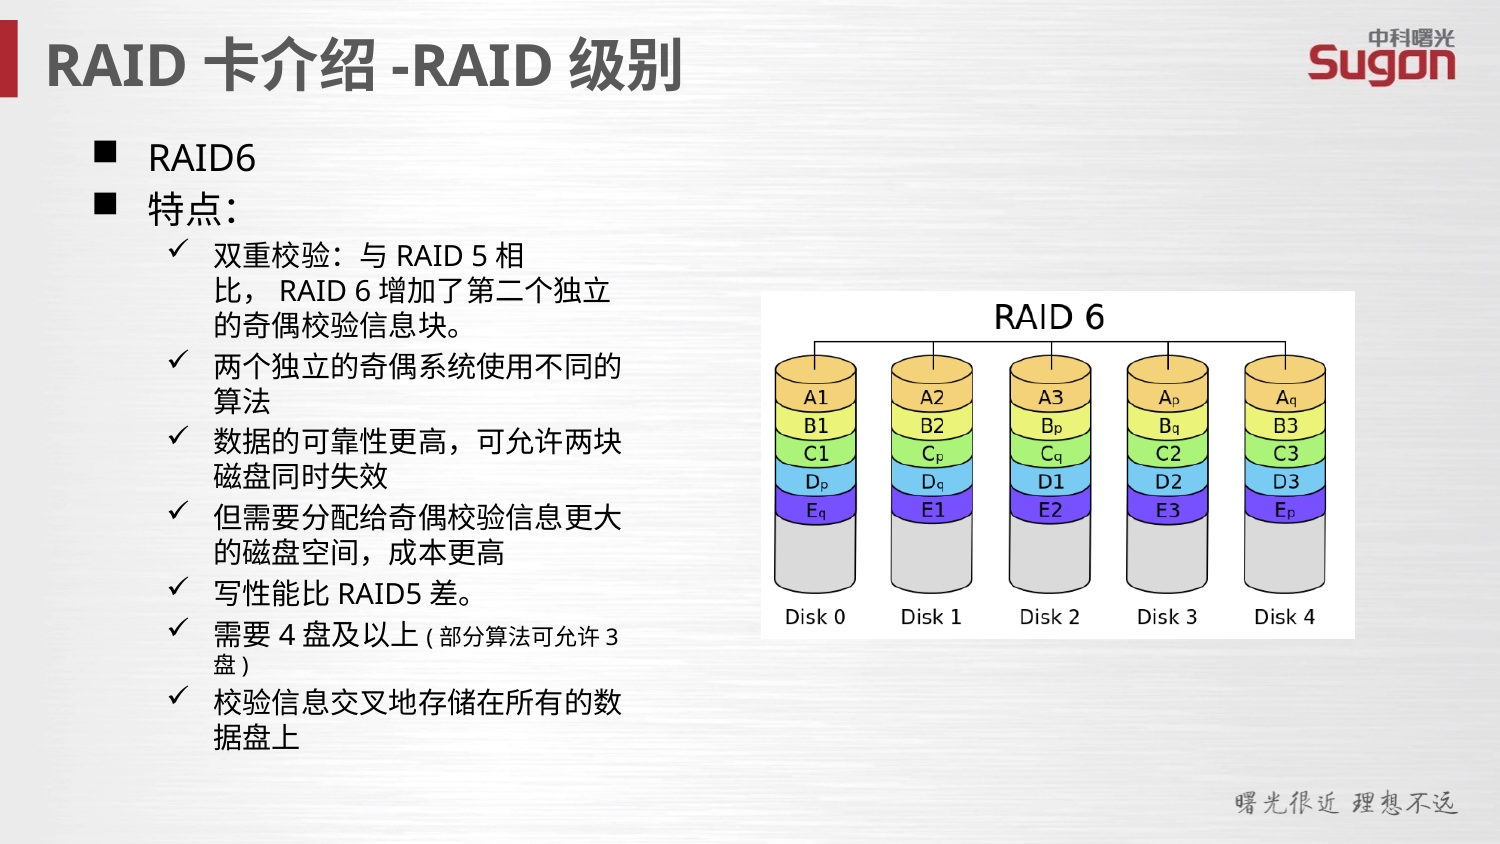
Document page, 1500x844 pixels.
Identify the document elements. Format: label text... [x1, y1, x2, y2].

picture [0, 0, 1500, 844]
list RAID卡介绍-RAID级别 [29, 20, 1247, 103]
text_box RAID6 特点： 双重校验：与RAID 5相比，RAID 6增加了第二个独立的奇偶校验信息块。 两个独立的奇偶系统使用不同的算法 数据的可靠性更高，可允许两块磁盘同时失效 但需要分配给奇偶校验信息更大的磁盘空间，成本更高 写性能比RAID5差。 需要4盘及以上(部分算法可允许3盘) 校验信息交叉地存储在所有的数据盘上 [76, 126, 656, 774]
